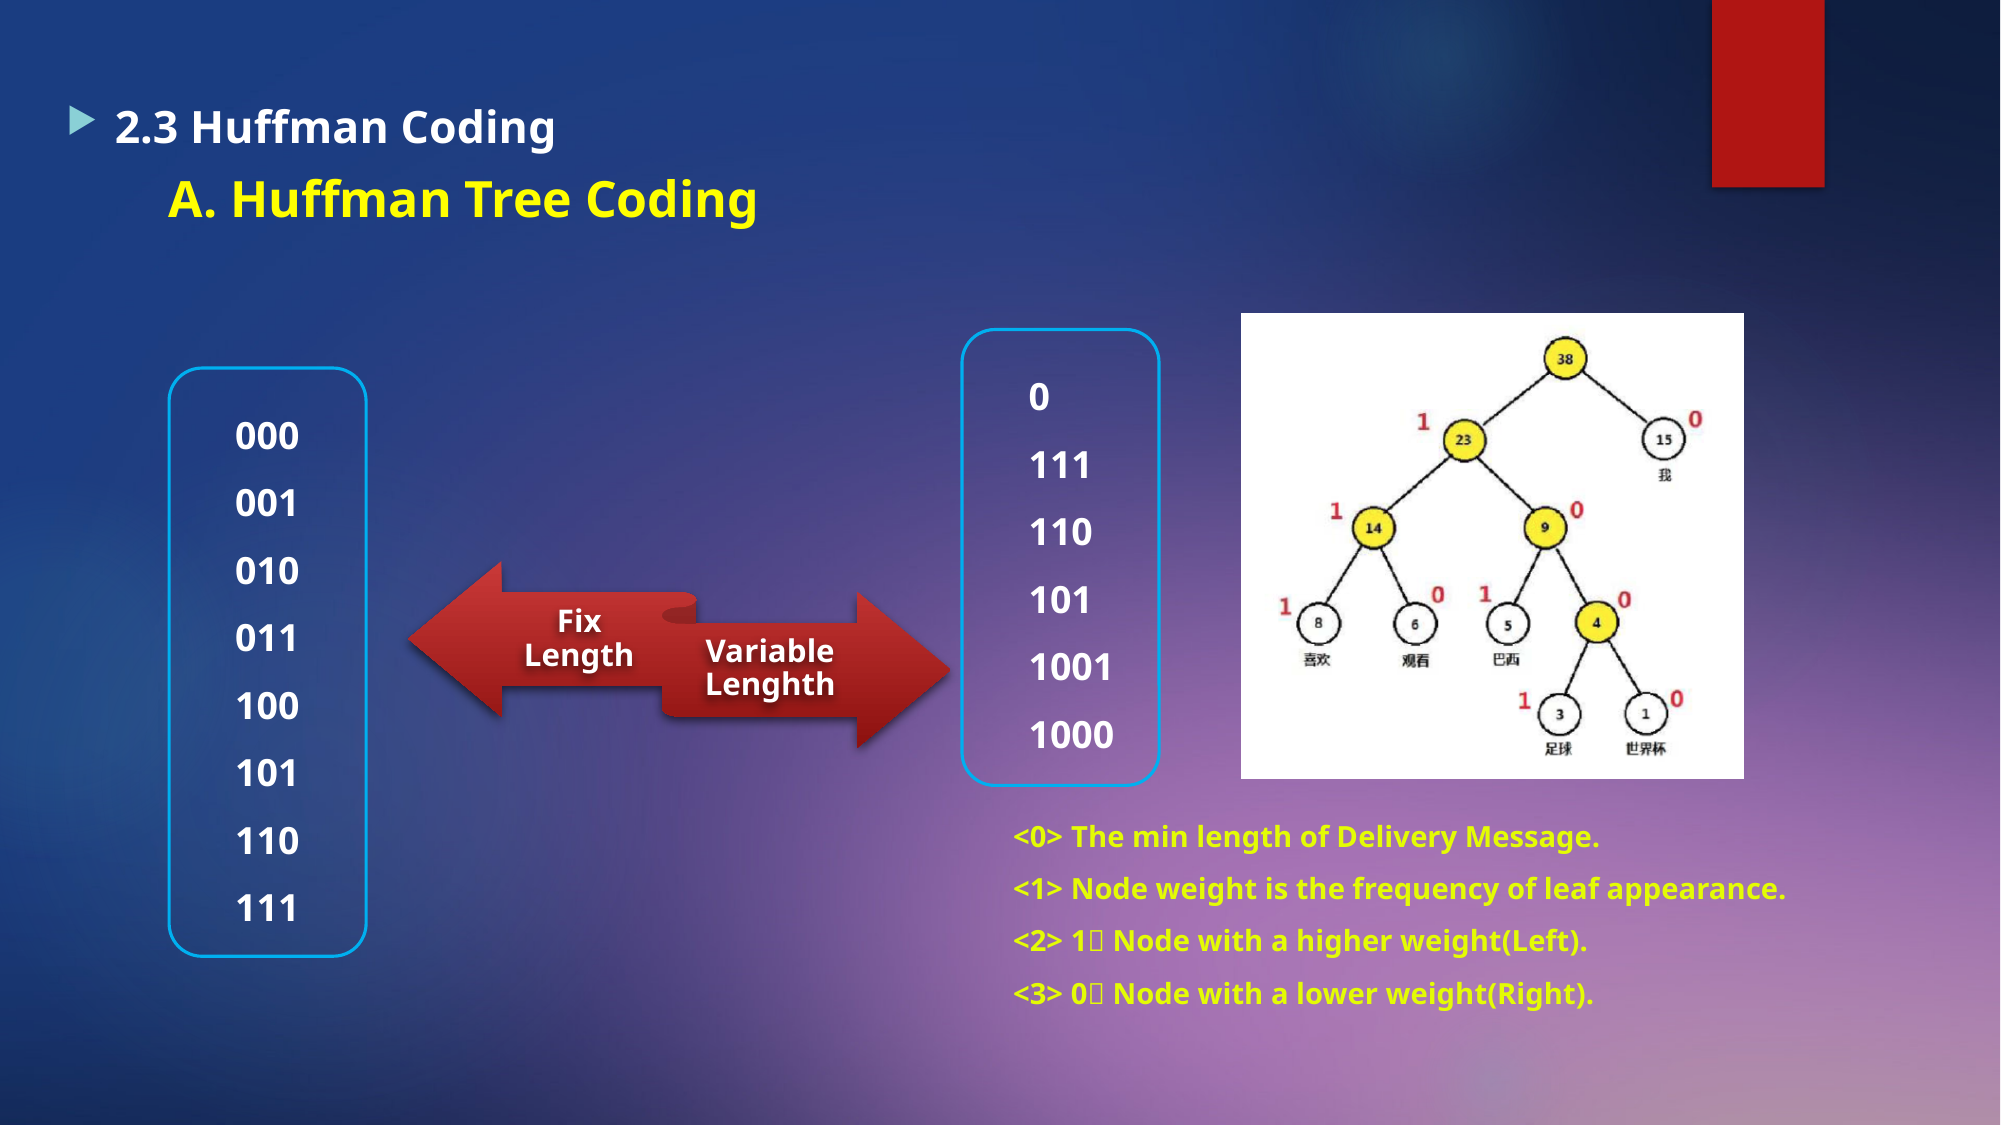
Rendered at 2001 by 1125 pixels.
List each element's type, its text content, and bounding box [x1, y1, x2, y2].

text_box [409, 560, 950, 748]
text_box <0> The min length of Delivery Message. <1> Node weight is the frequency of leaf appearance. <2> 1 Node with a higher weight(Left). <3> 0 Node with a lower weight(Right). [998, 792, 1803, 1018]
text_box [167, 366, 368, 958]
text_box 2.3 Huffman Coding [51, 90, 1102, 160]
text_box [960, 327, 1161, 787]
text_box 000 001 010 011 100 101 110 111 [220, 381, 315, 937]
picture [0, 0, 2001, 1125]
text_box 0 111 110 101 1001 1000 [1013, 343, 1130, 764]
text_box A. Huffman Tree Coding [135, 159, 793, 235]
